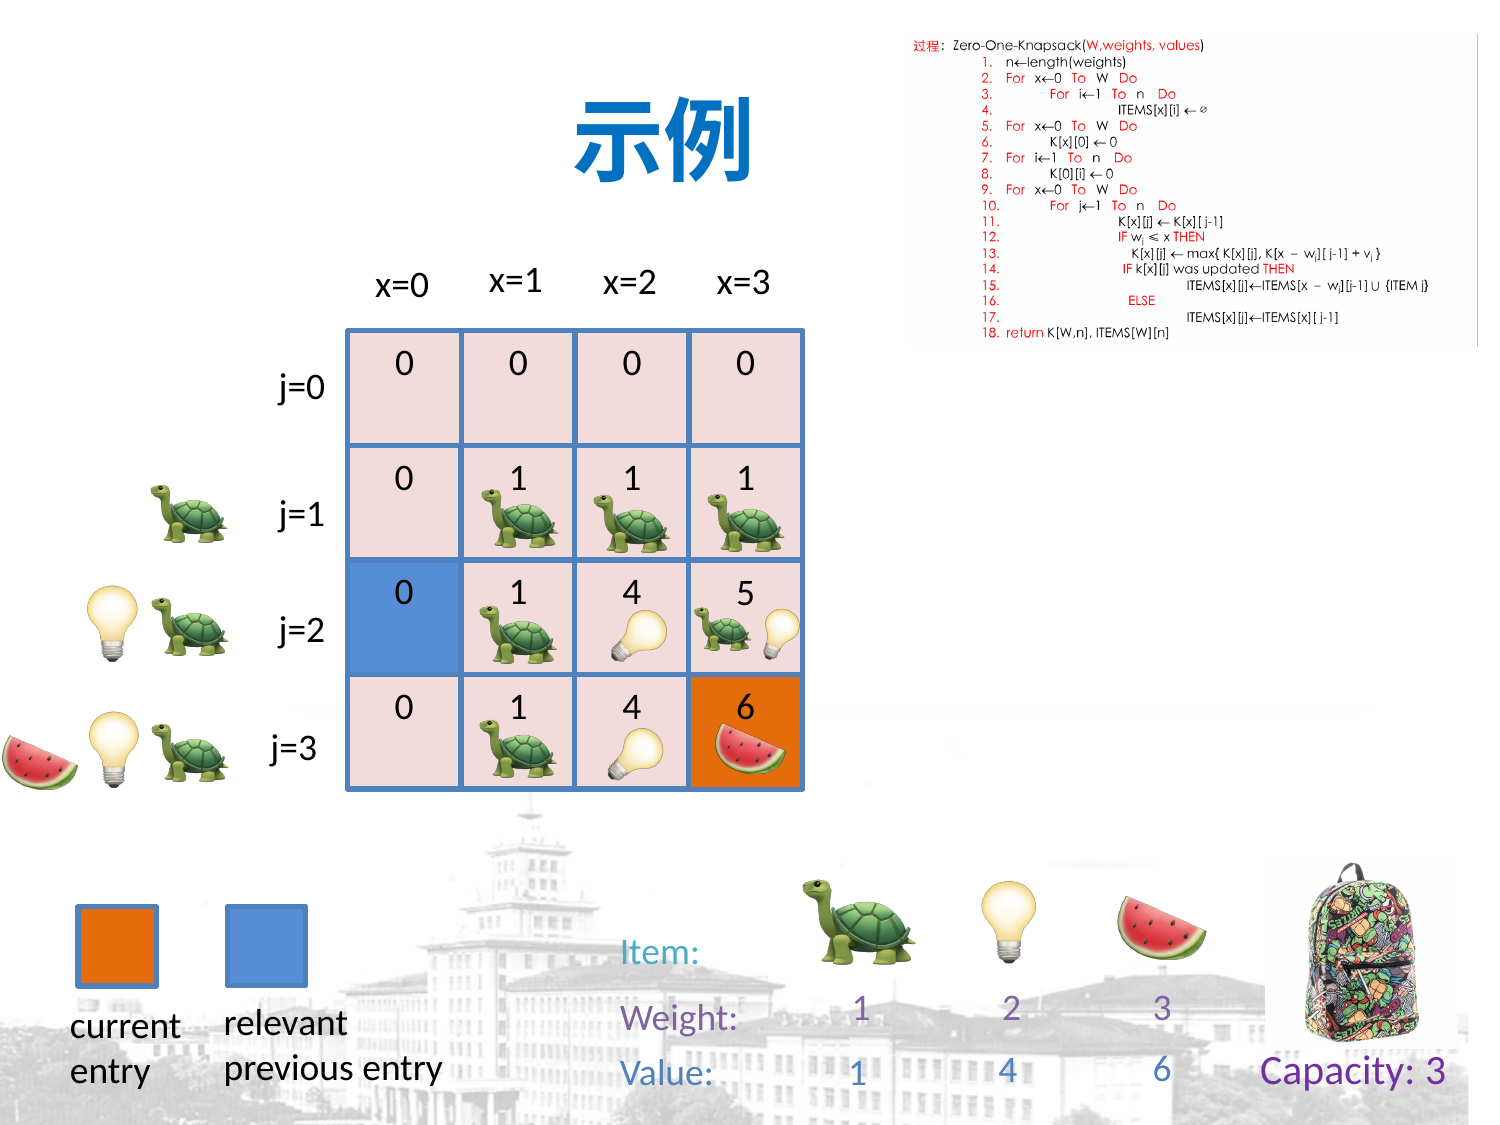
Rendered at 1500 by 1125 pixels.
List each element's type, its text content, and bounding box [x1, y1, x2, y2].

text_box j=3 [255, 715, 341, 776]
text_box x=1 [474, 247, 562, 308]
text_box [347, 674, 803, 790]
text_box x=0 [360, 252, 448, 312]
text_box x=3 [701, 250, 790, 310]
picture [713, 711, 787, 778]
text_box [604, 858, 1208, 1102]
picture [0, 470, 1500, 1125]
text_box x=2 [588, 249, 676, 310]
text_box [347, 330, 803, 444]
text_box j=0 [263, 354, 342, 415]
title 示例 [0, 44, 901, 232]
picture [906, 33, 1479, 348]
text_box relevant previous entry [208, 990, 475, 1095]
picture [592, 481, 672, 554]
text_box [76, 905, 159, 988]
picture [479, 475, 559, 548]
picture [478, 591, 558, 664]
text_box [226, 904, 308, 988]
picture [600, 605, 674, 672]
text_box Capacity: 3 [1245, 1035, 1500, 1101]
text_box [347, 559, 803, 672]
text_box current entry [55, 993, 234, 1099]
picture [478, 706, 558, 779]
picture [705, 480, 785, 553]
text_box j=2 [263, 597, 341, 658]
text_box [347, 444, 803, 559]
text_box j=1 [263, 481, 341, 541]
